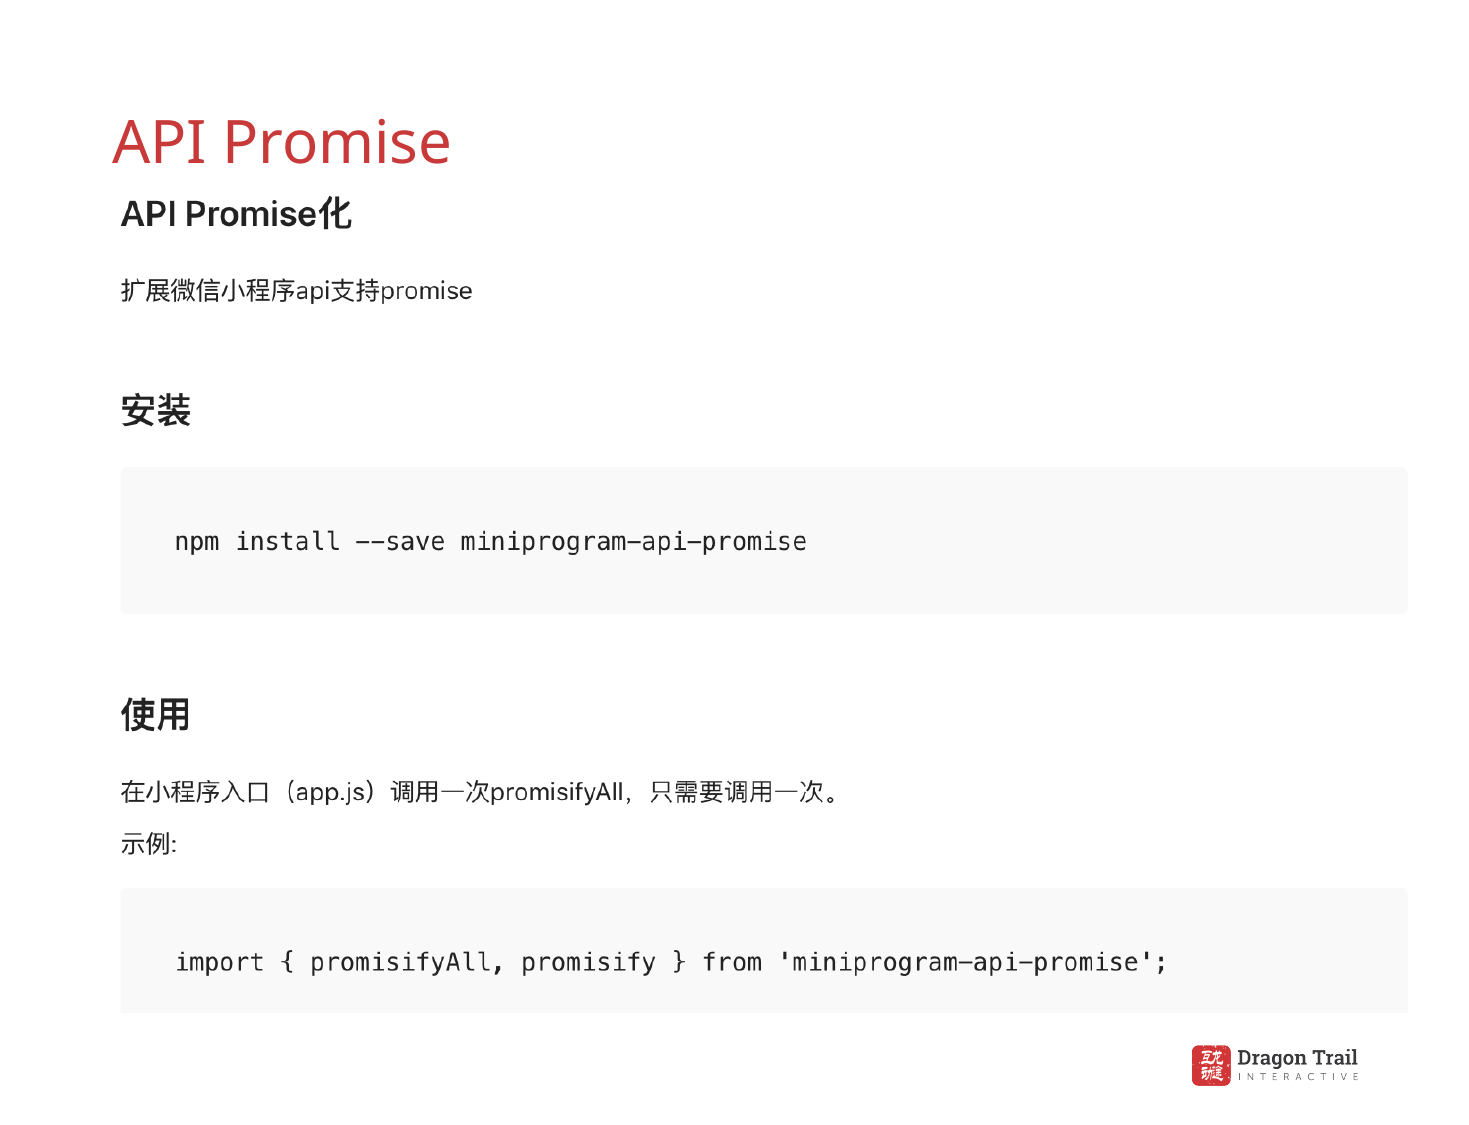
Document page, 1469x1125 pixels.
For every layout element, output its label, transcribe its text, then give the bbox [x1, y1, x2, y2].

picture [61, 168, 1469, 1013]
text_box [1191, 1044, 1358, 1086]
text_box API Promise [103, 80, 1365, 168]
